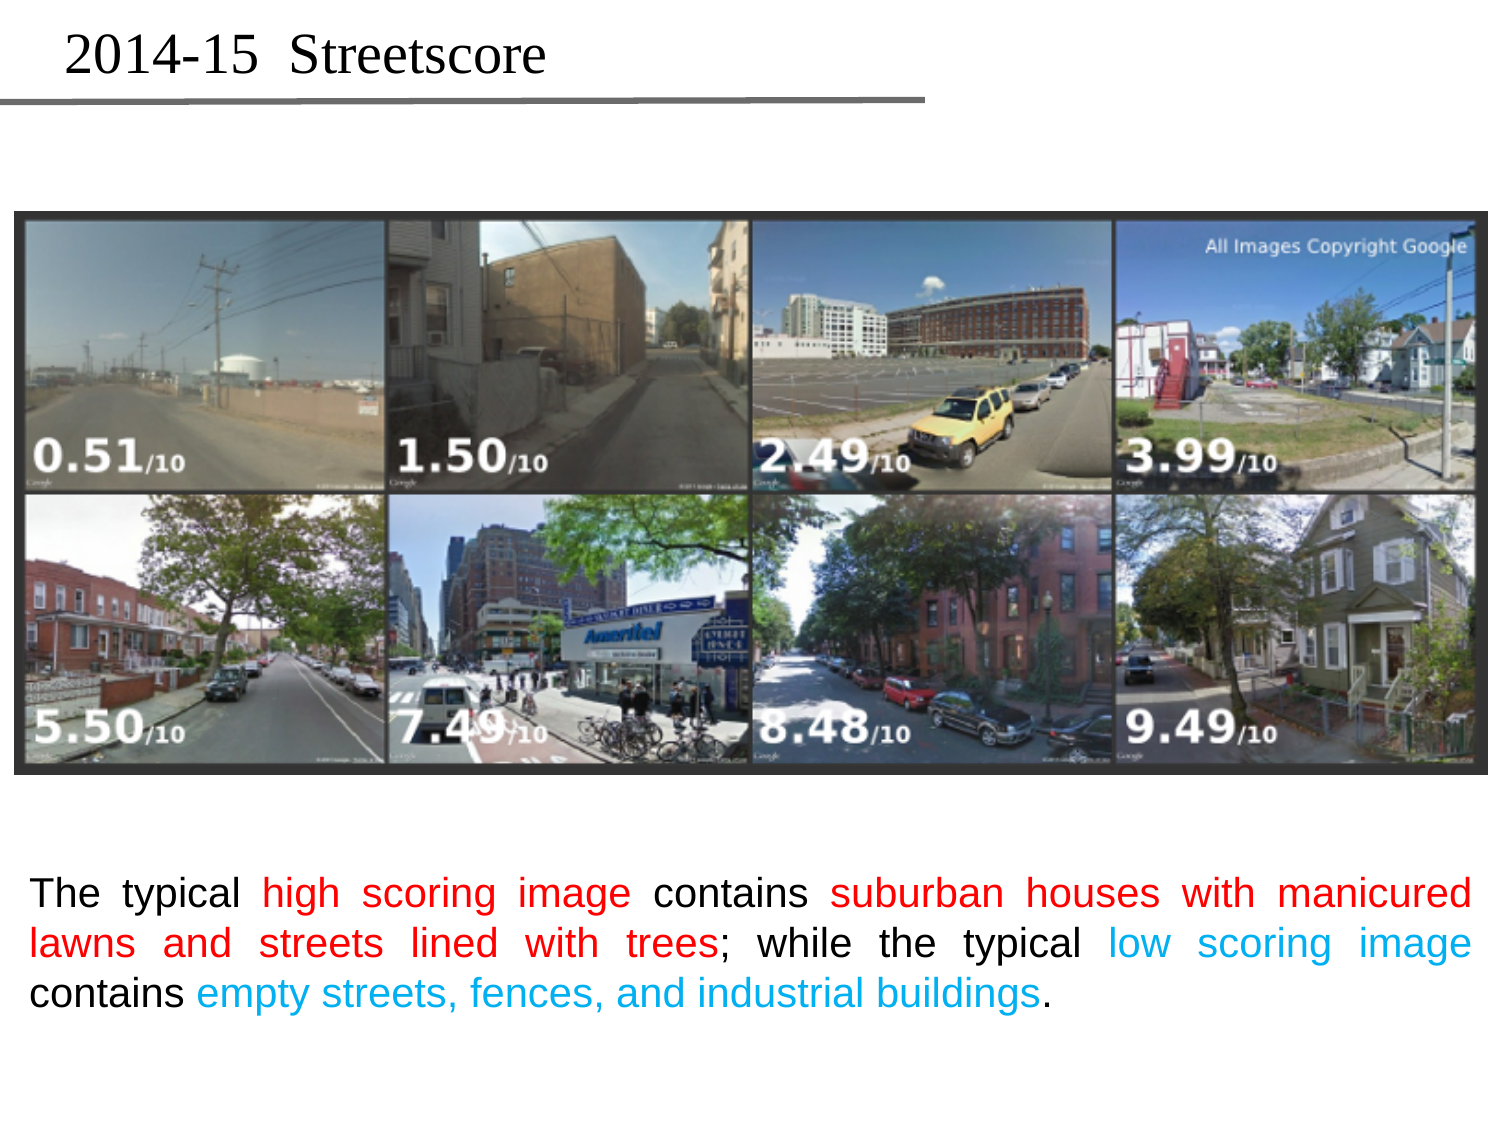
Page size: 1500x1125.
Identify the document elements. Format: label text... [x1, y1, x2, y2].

picture [14, 211, 1488, 775]
text_box The typical high scoring image contains suburban houses with manicured lawns and streets lined with trees; while the typical low scoring image contains empty streets, fences, and industrial buildings. [14, 858, 1488, 1024]
text_box 2014-15 Streetscore [49, 7, 725, 93]
